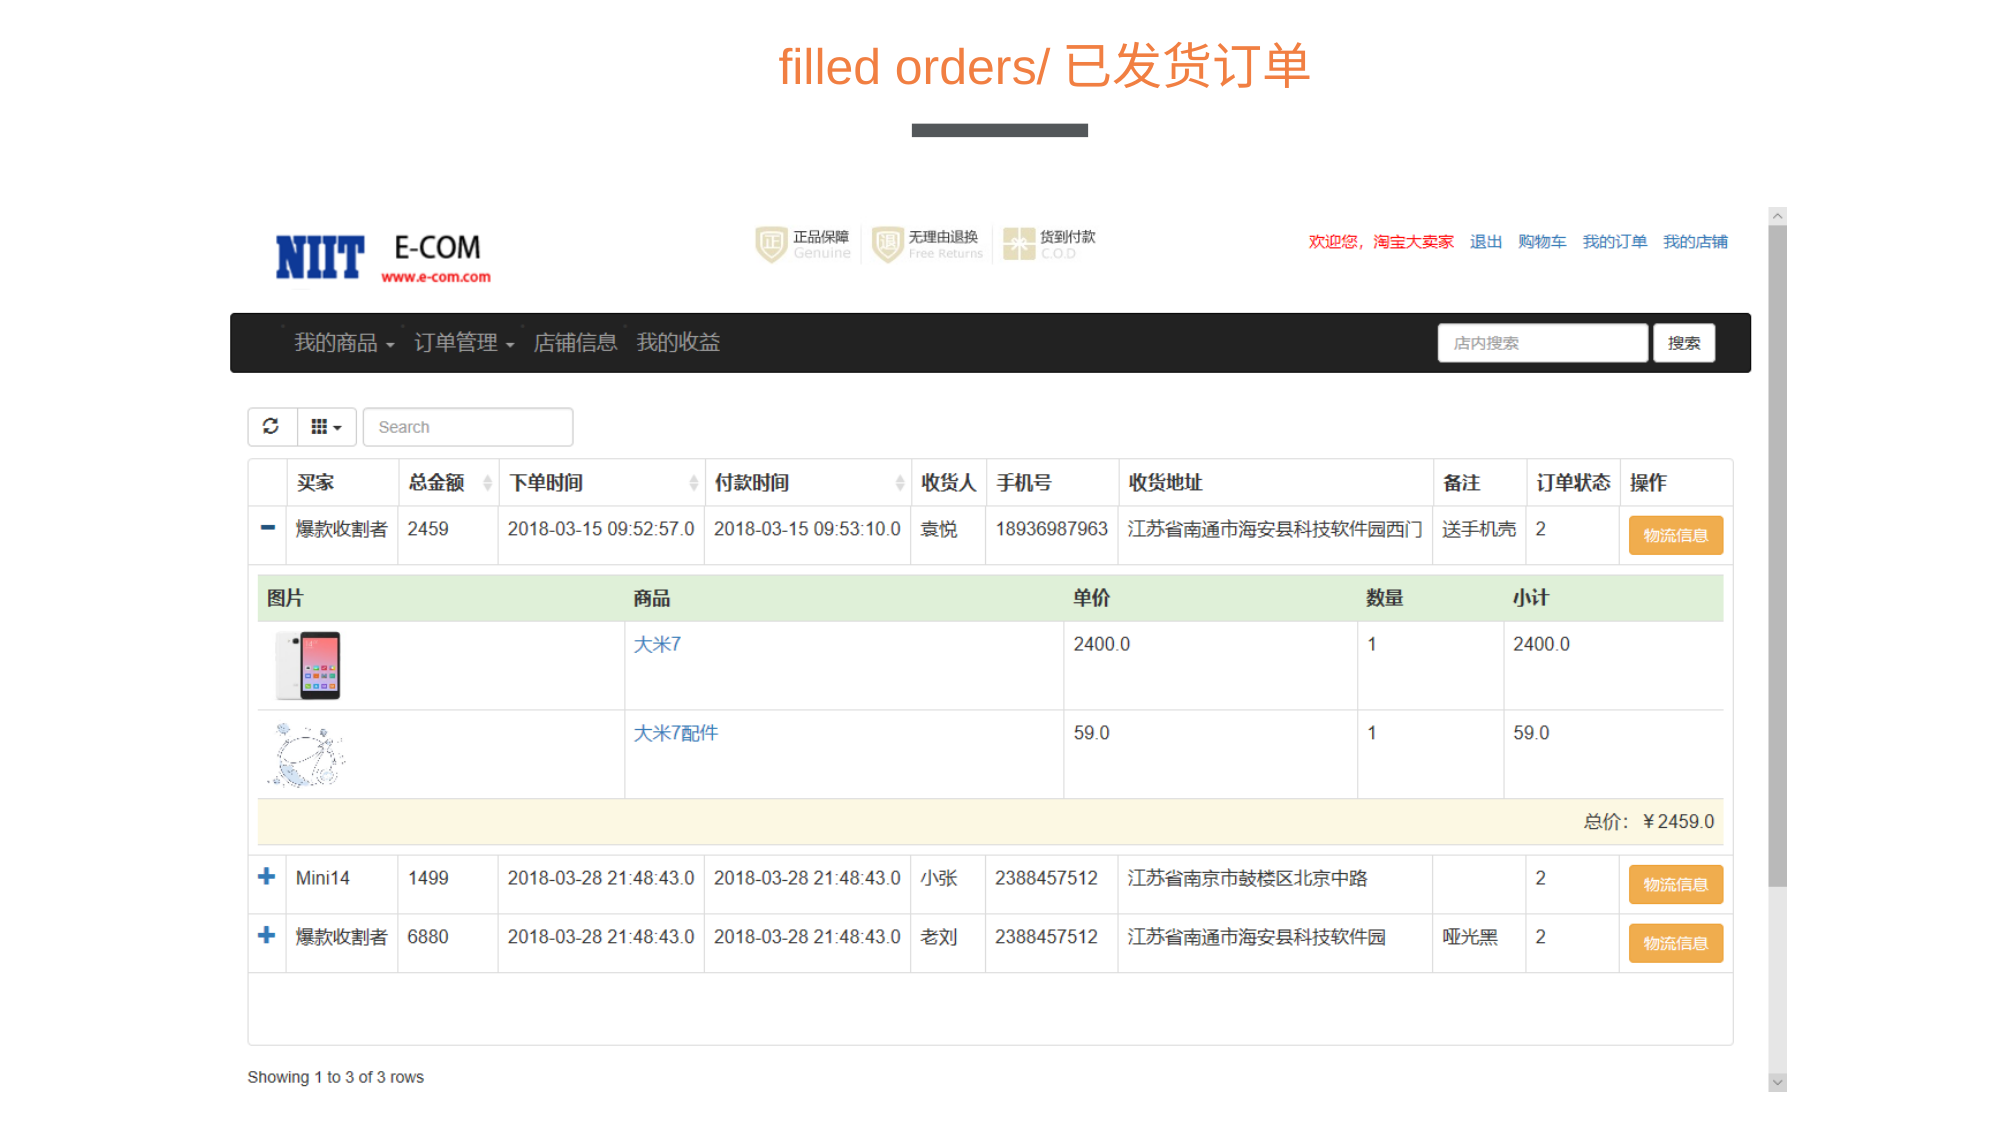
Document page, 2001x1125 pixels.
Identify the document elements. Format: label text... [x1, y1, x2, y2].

picture [213, 207, 1787, 1093]
text_box [910, 121, 1090, 139]
text_box filled orders/已发货订单 [763, 26, 1444, 102]
